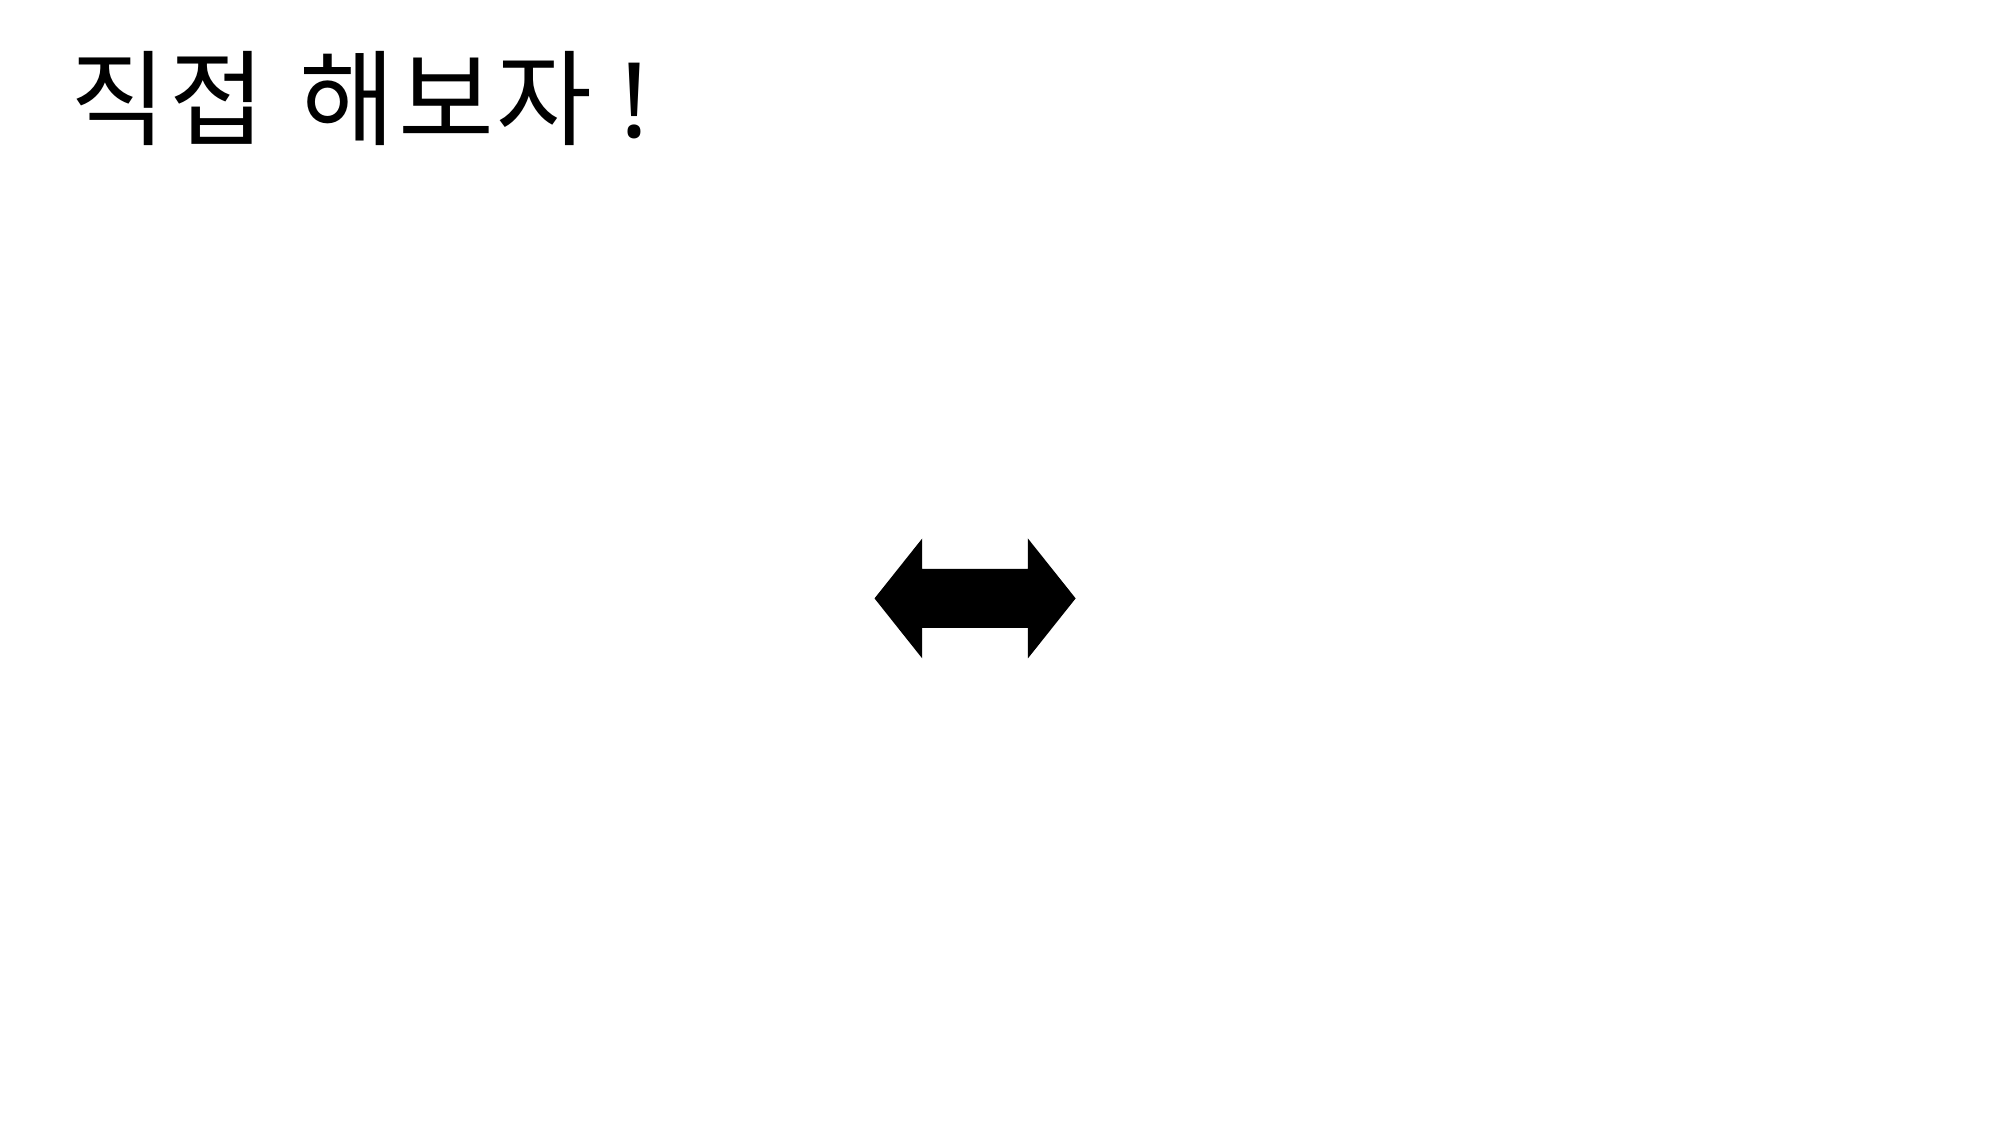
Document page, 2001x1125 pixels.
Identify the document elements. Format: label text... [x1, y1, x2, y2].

title 직접 해보자! [52, 15, 1948, 169]
text_box [874, 538, 1076, 659]
